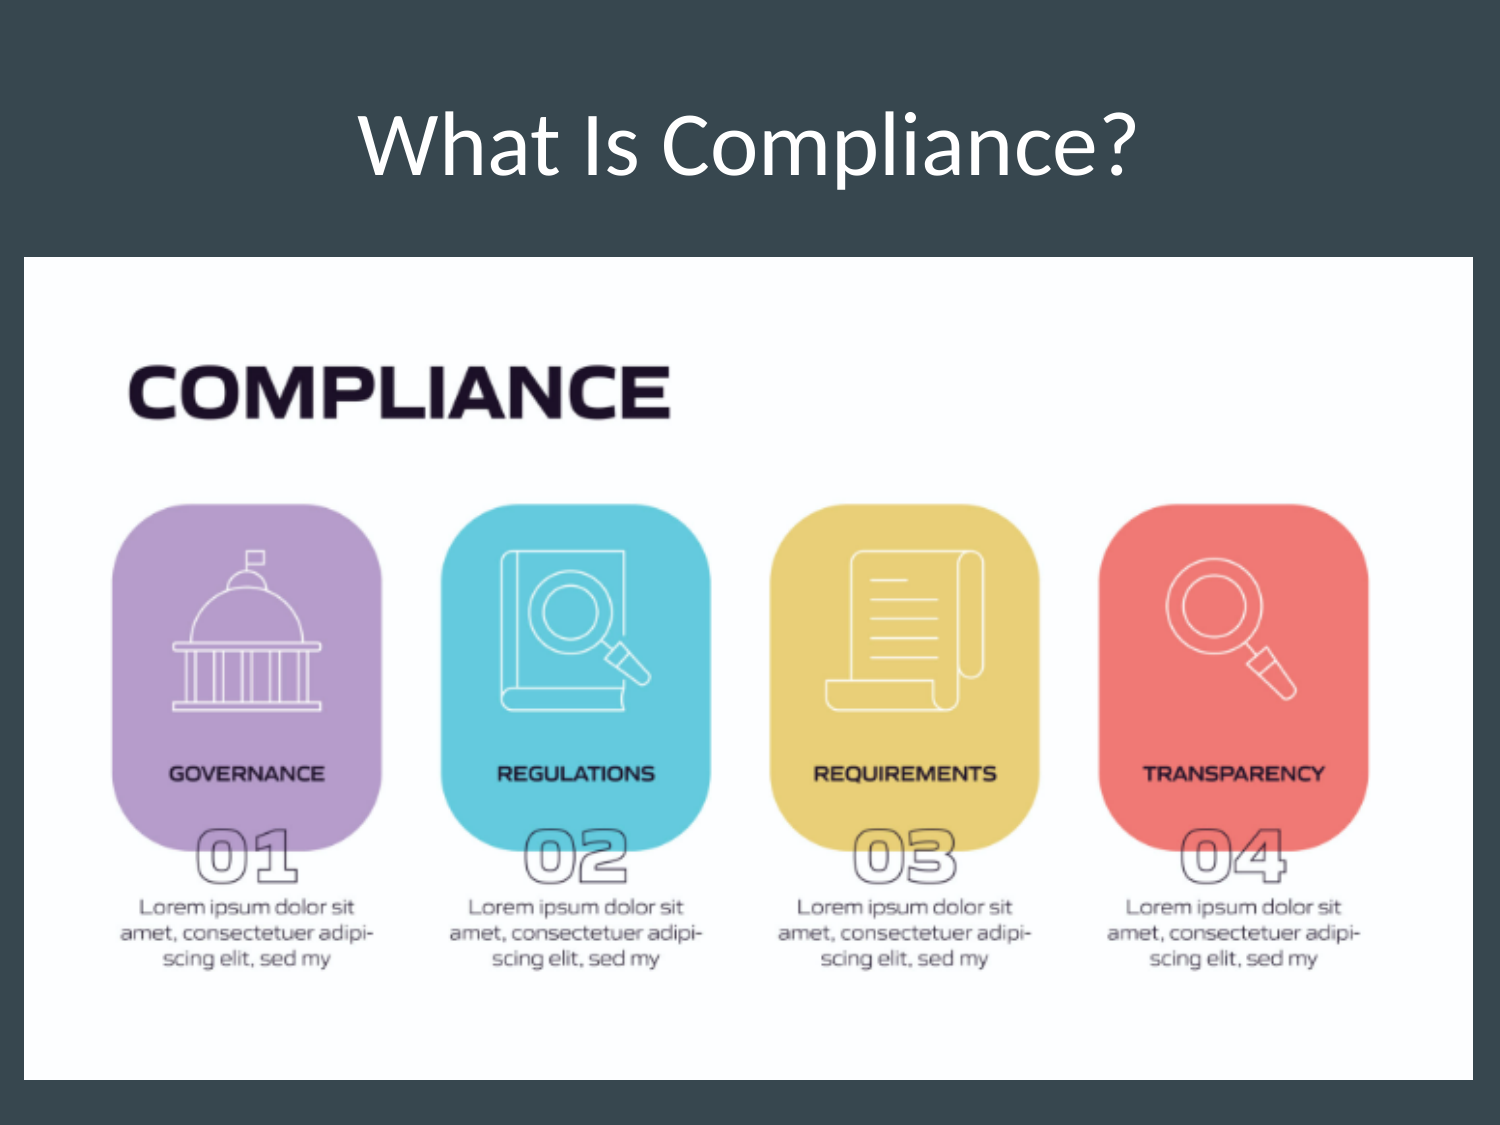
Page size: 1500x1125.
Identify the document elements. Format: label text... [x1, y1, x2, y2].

title What Is Compliance? [75, 45, 1425, 233]
picture [24, 257, 1474, 1081]
